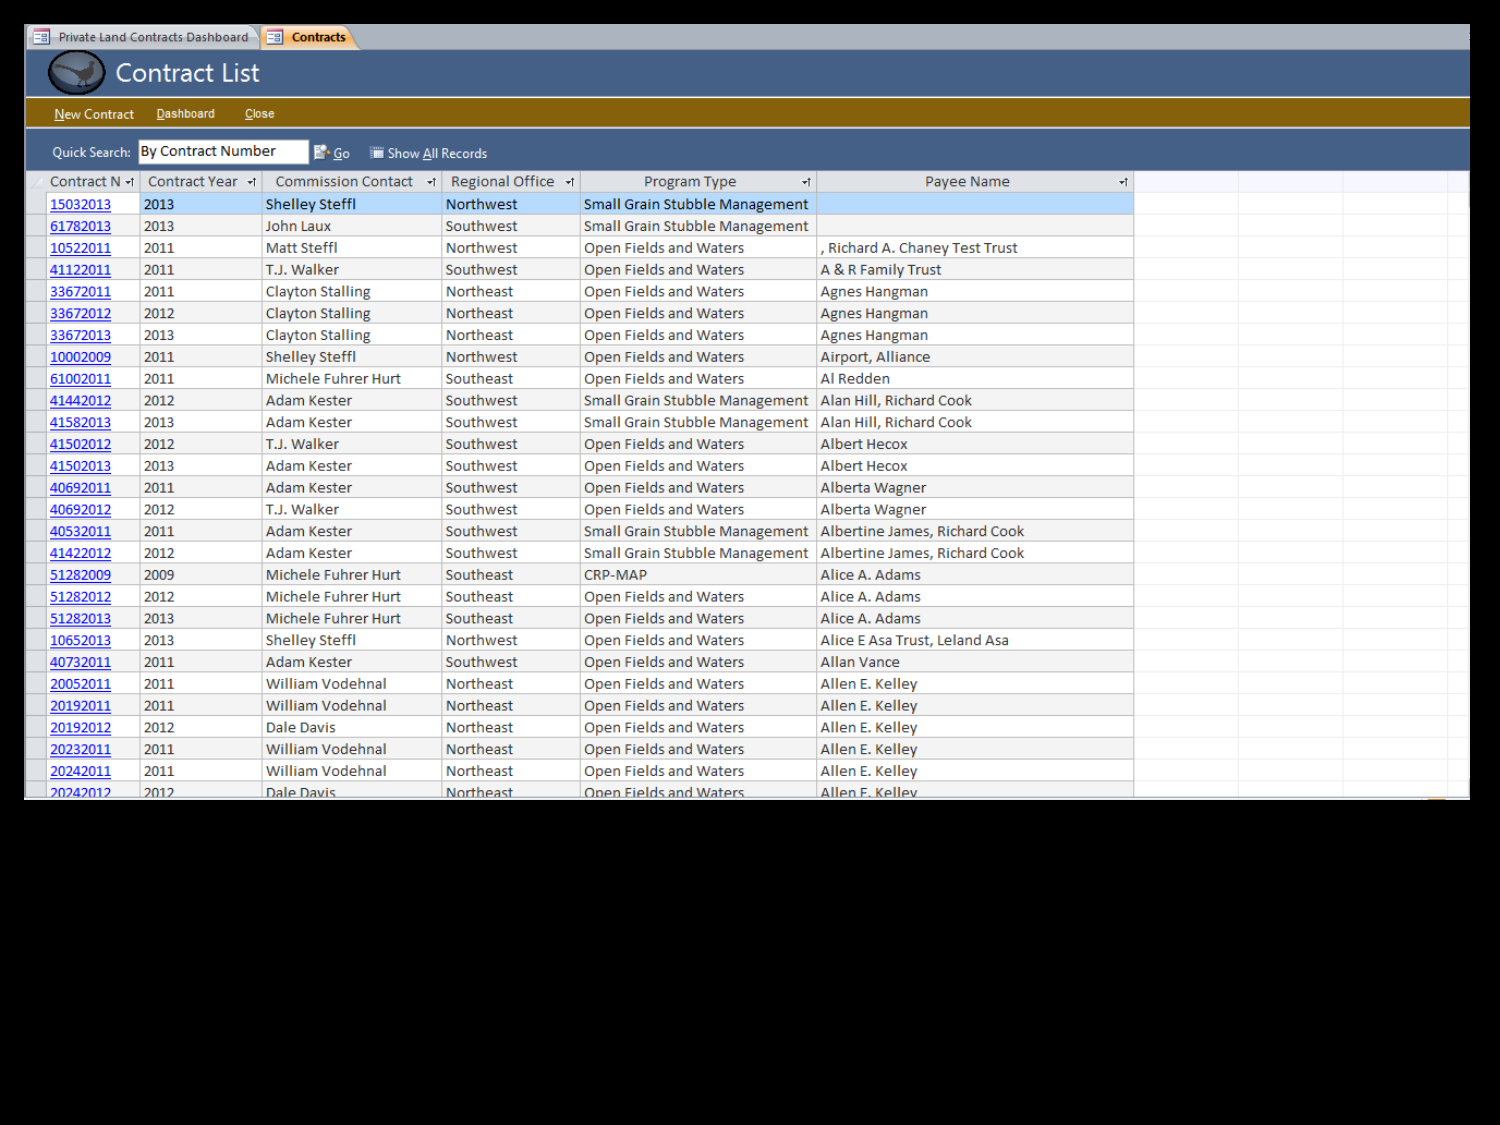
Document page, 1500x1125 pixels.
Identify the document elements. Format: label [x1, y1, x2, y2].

picture [24, 24, 1470, 801]
